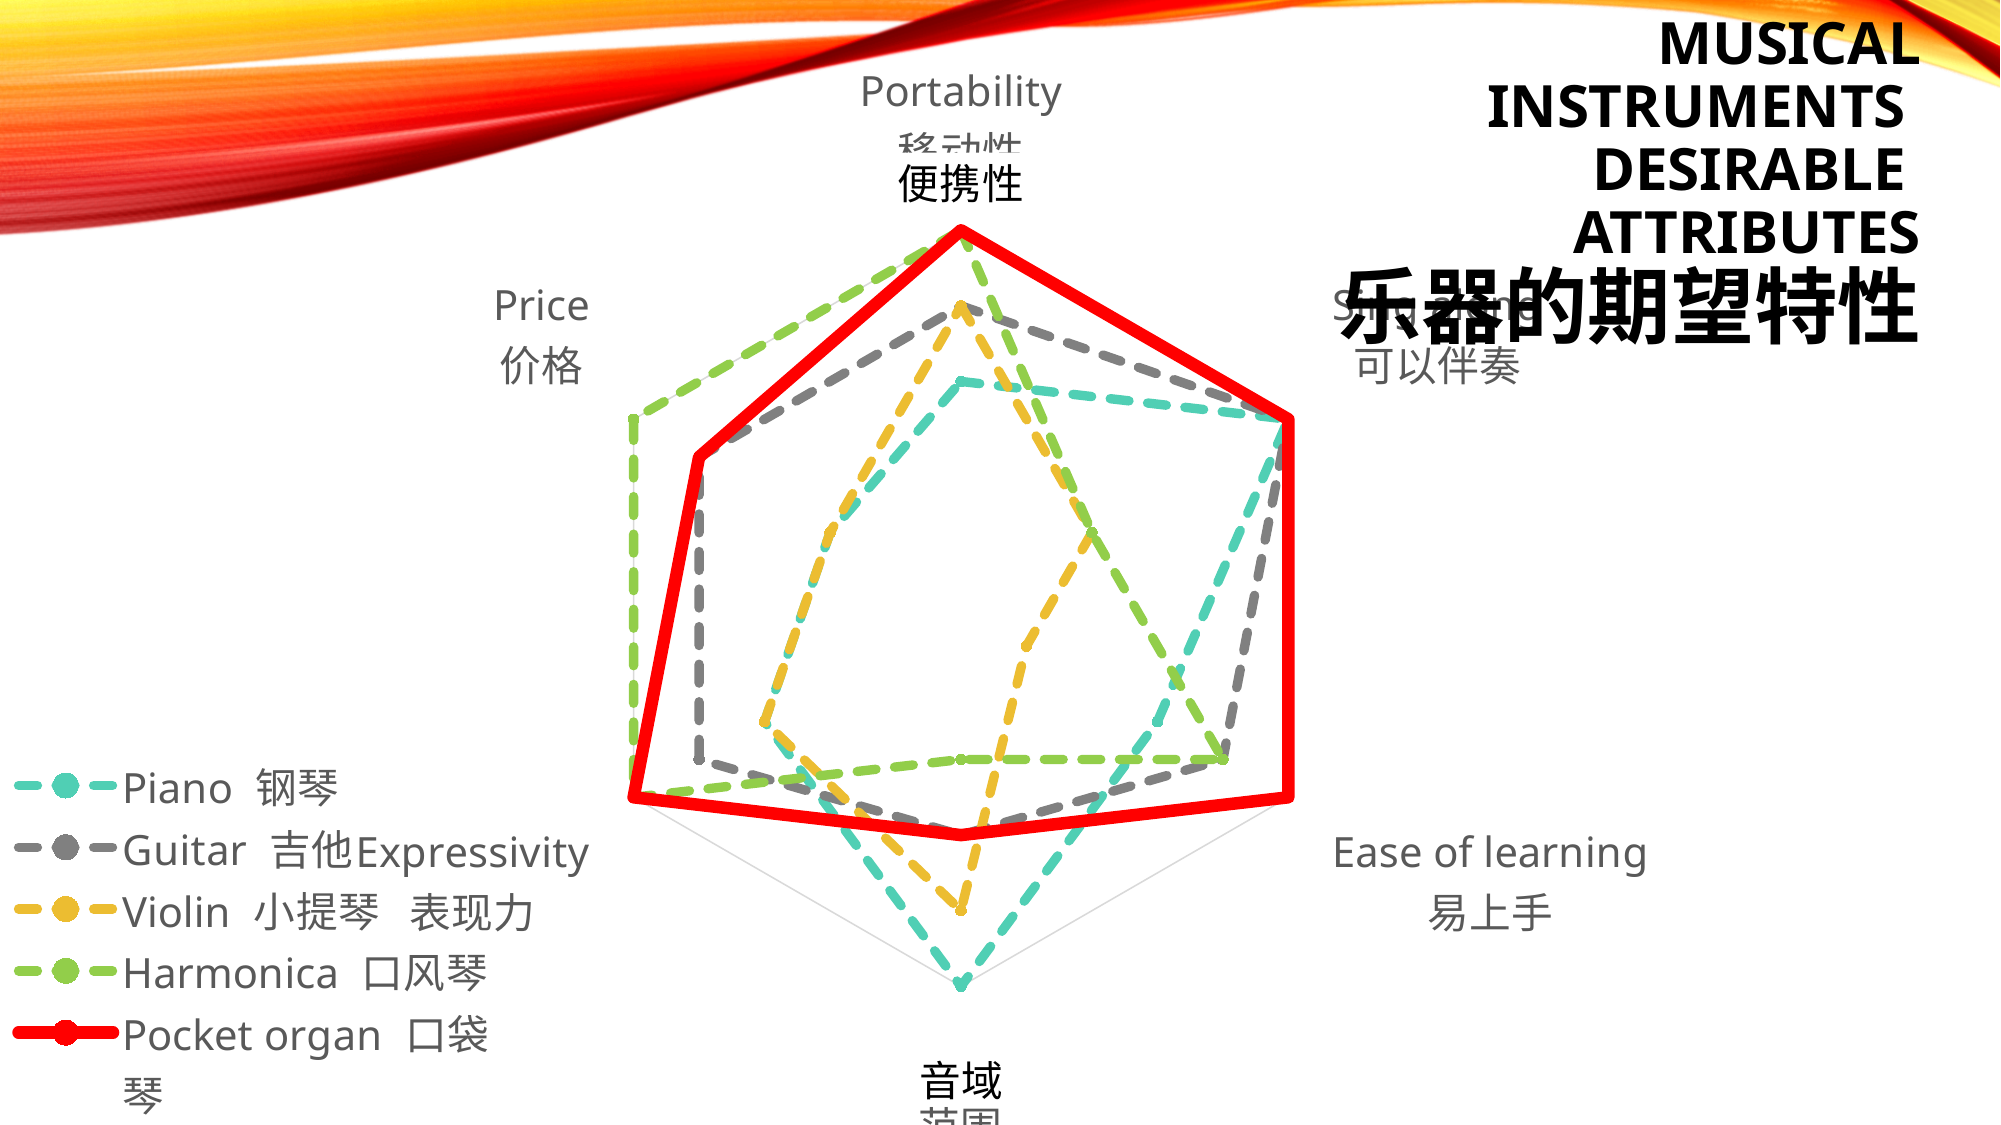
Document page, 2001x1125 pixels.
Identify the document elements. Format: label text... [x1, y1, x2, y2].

title Musical instruments Desirable attributes 乐器的期望特性 [1824, 55, 1937, 314]
chart [0, 0, 1824, 1125]
picture [1824, 0, 2000, 237]
